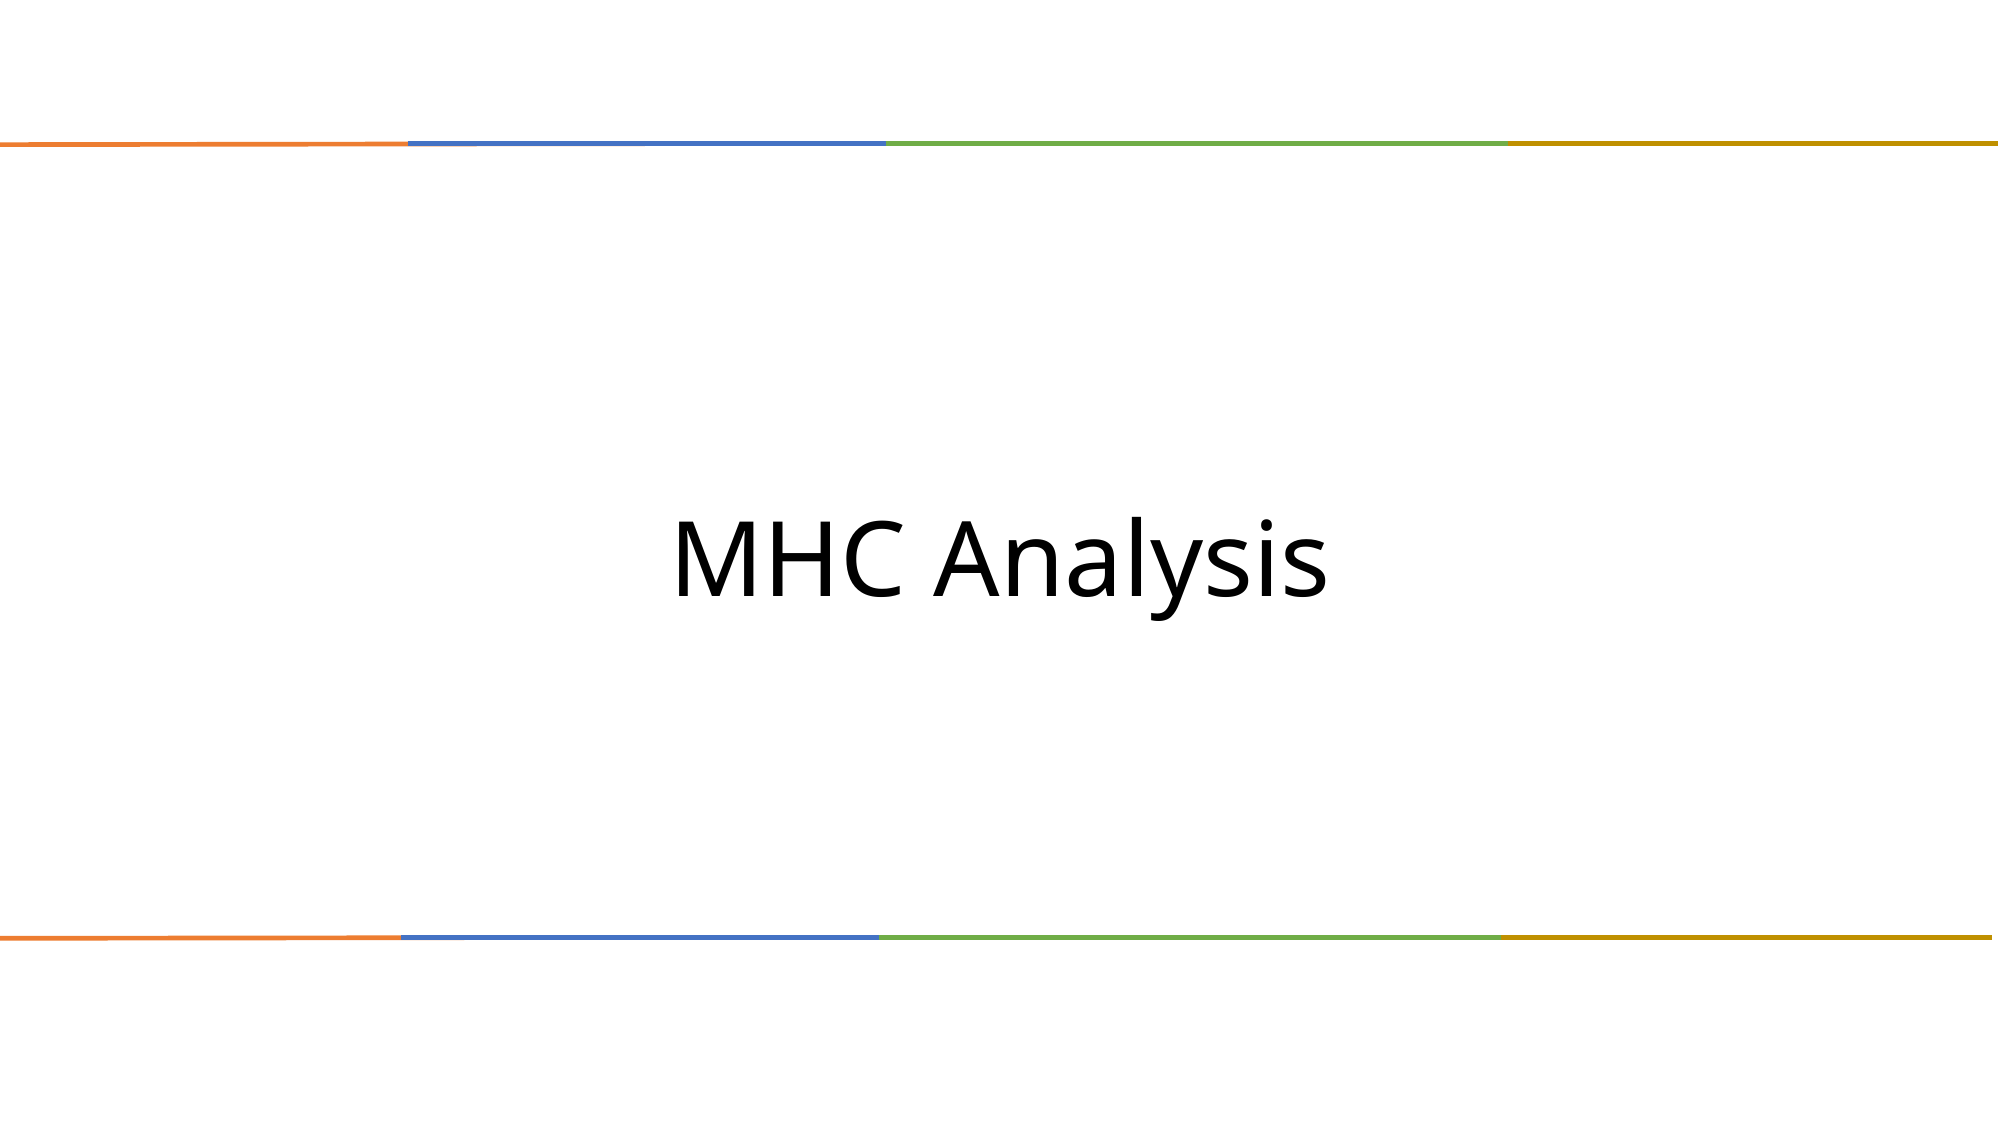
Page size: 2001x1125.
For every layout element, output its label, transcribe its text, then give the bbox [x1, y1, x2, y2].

title MHC Analysis [211, 468, 1789, 657]
